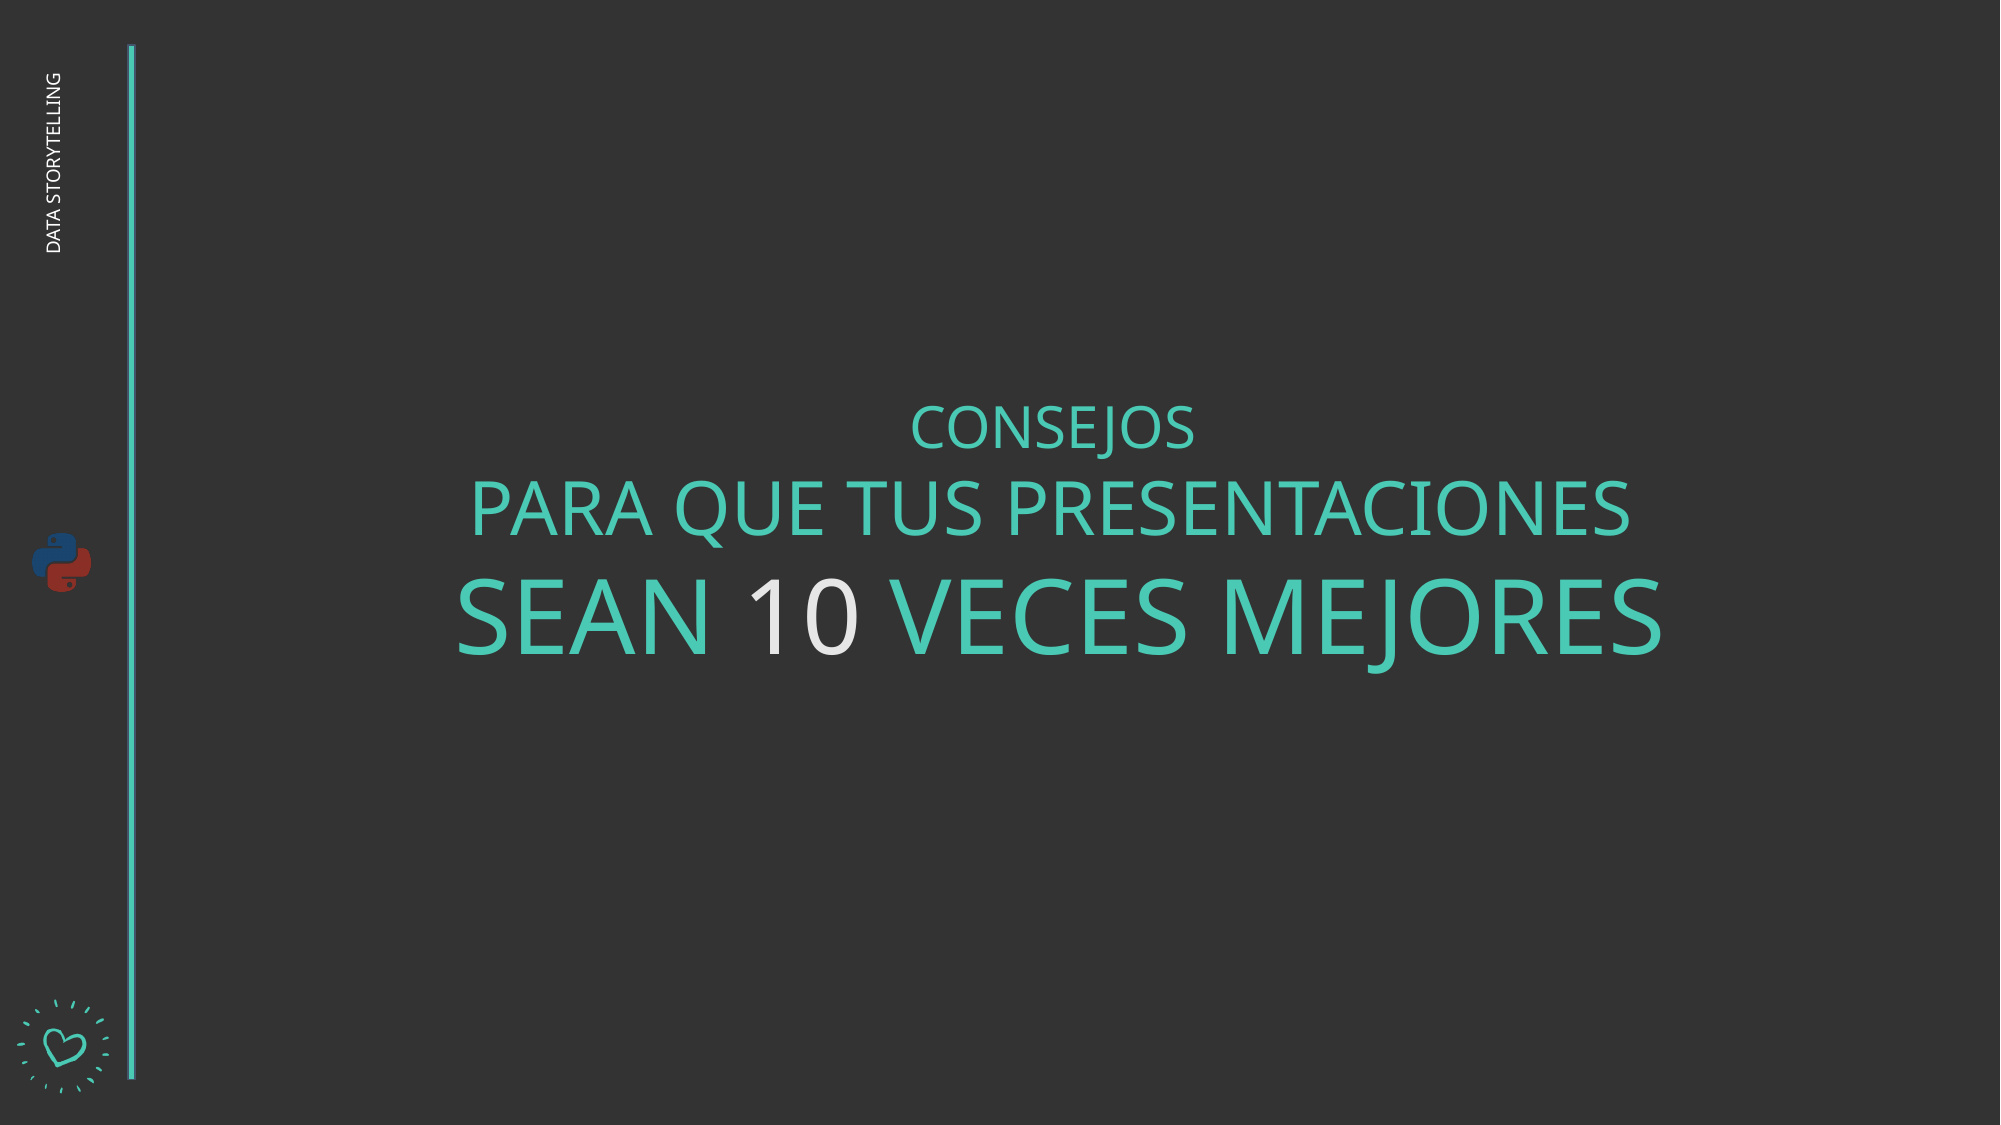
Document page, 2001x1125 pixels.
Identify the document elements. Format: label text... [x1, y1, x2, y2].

text_box [128, 45, 135, 383]
text_box CONSEJOS PARA QUE TUS PRESENTACIONES SEAN 10 VECES MEJORES [128, 383, 1994, 684]
text_box [128, 684, 135, 1080]
picture [31, 533, 93, 592]
text_box DATA STORYTELLING [33, 57, 72, 301]
picture [15, 997, 109, 1094]
